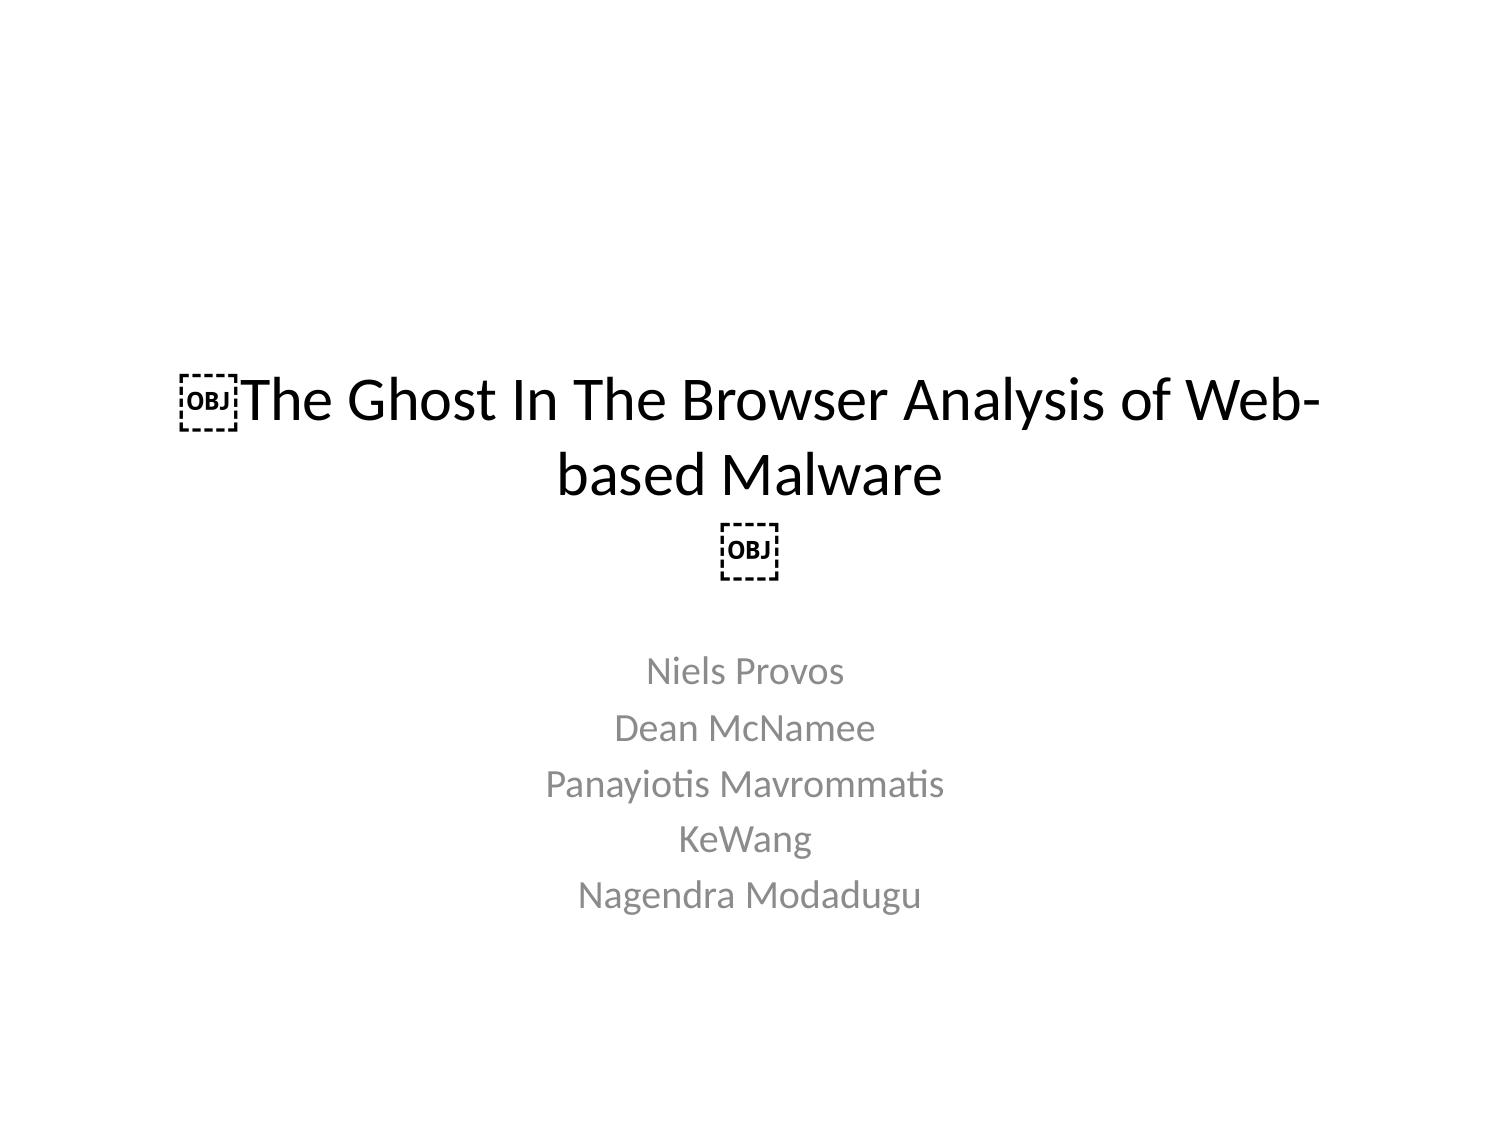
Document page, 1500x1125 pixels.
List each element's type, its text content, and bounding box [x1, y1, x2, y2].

title ￼The Ghost In The Browser Analysis of Web-based Malware ￼ [112, 349, 1388, 591]
subtitle Niels Provos Dean McNamee Panayiotis Mavrommatis KeWang Nagendra Modadugu [225, 637, 1275, 925]
